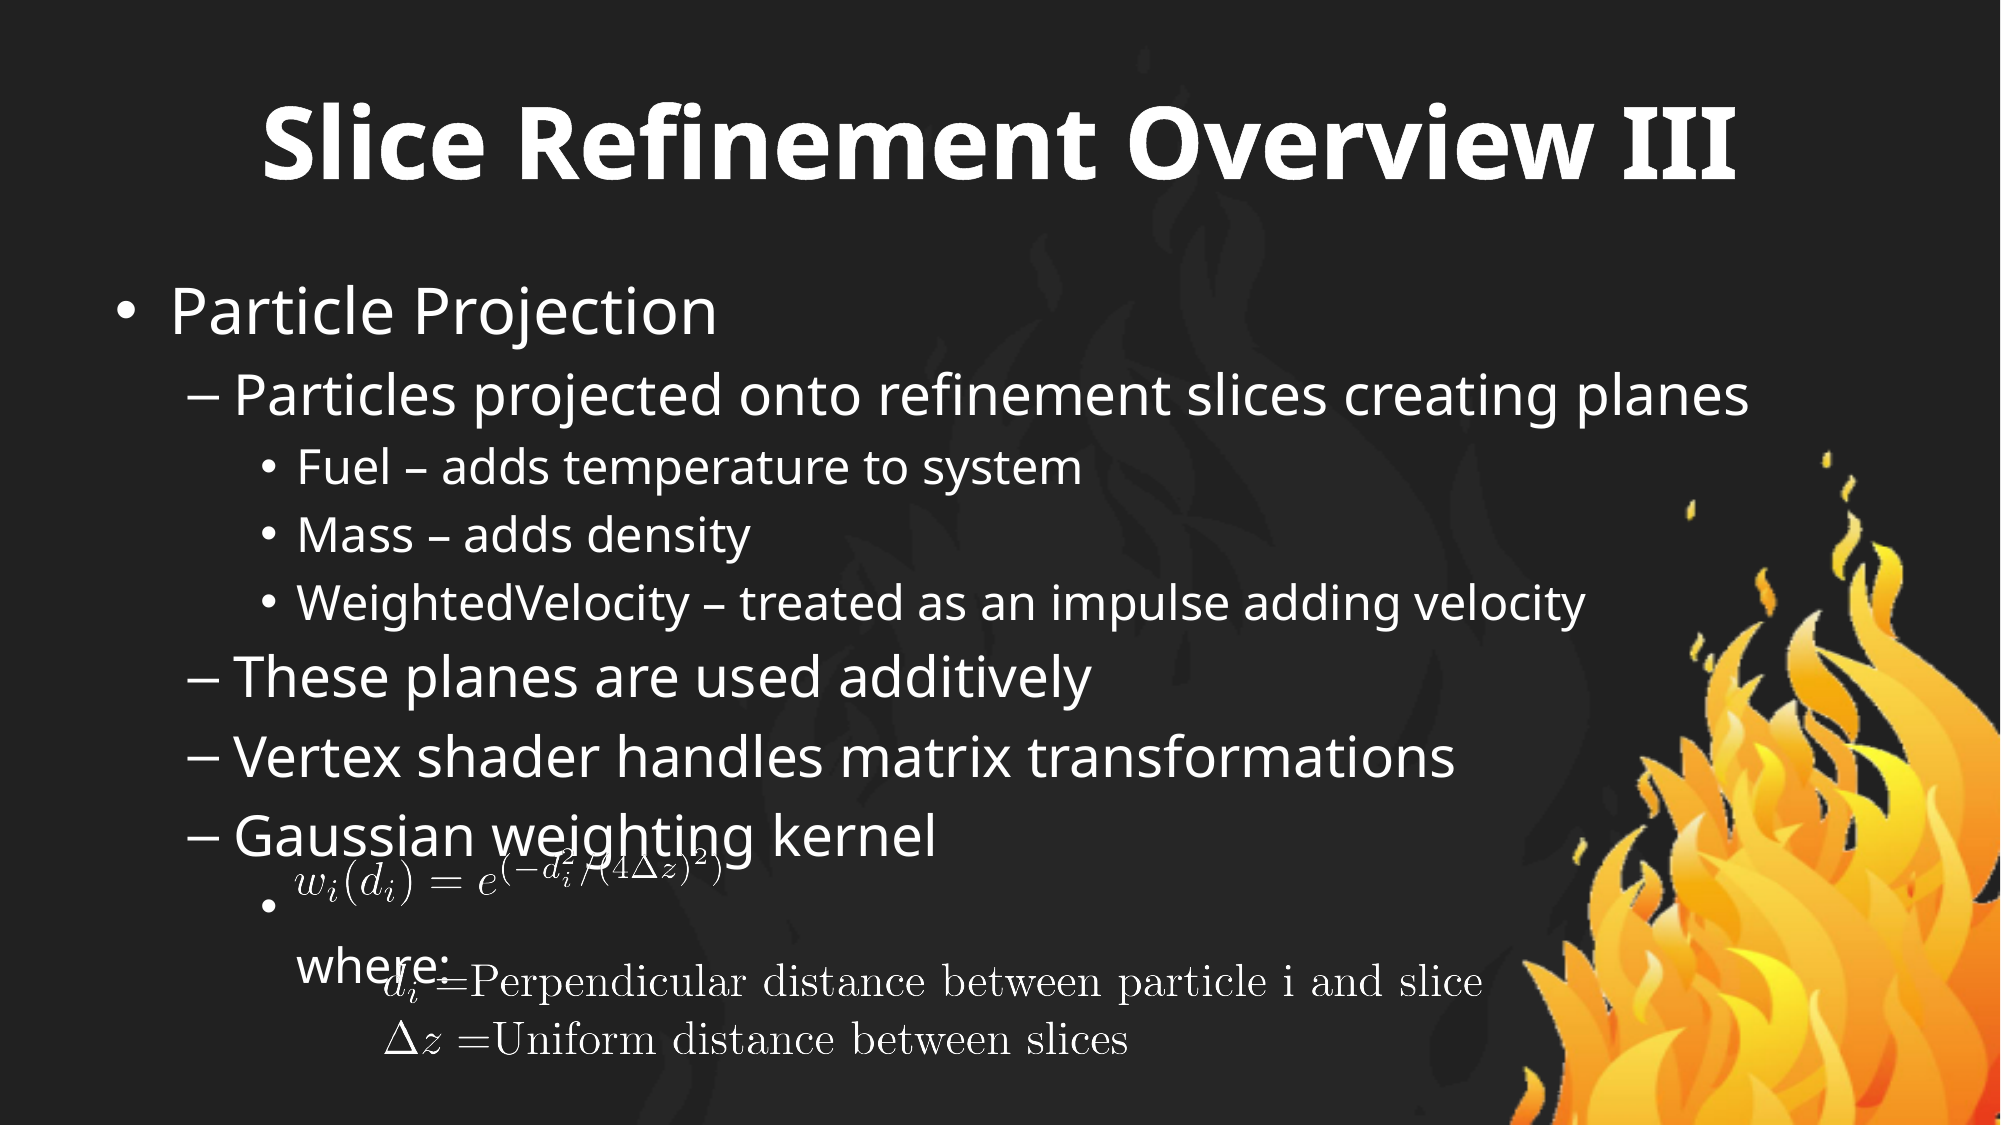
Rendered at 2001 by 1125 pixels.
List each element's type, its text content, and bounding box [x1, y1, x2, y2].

list Particle Projection Particles projected onto refinement slices creating planes Fuel – adds temperature to system Mass – adds density WeightedVelocity – treated as an impulse adding velocity These planes are used additively Vertex shader handles matrix transformations Gaussian weighting kernel where: [99, 262, 1900, 1005]
picture [0, 0, 2001, 1125]
title Slice Refinement Overview III [99, 45, 1900, 233]
